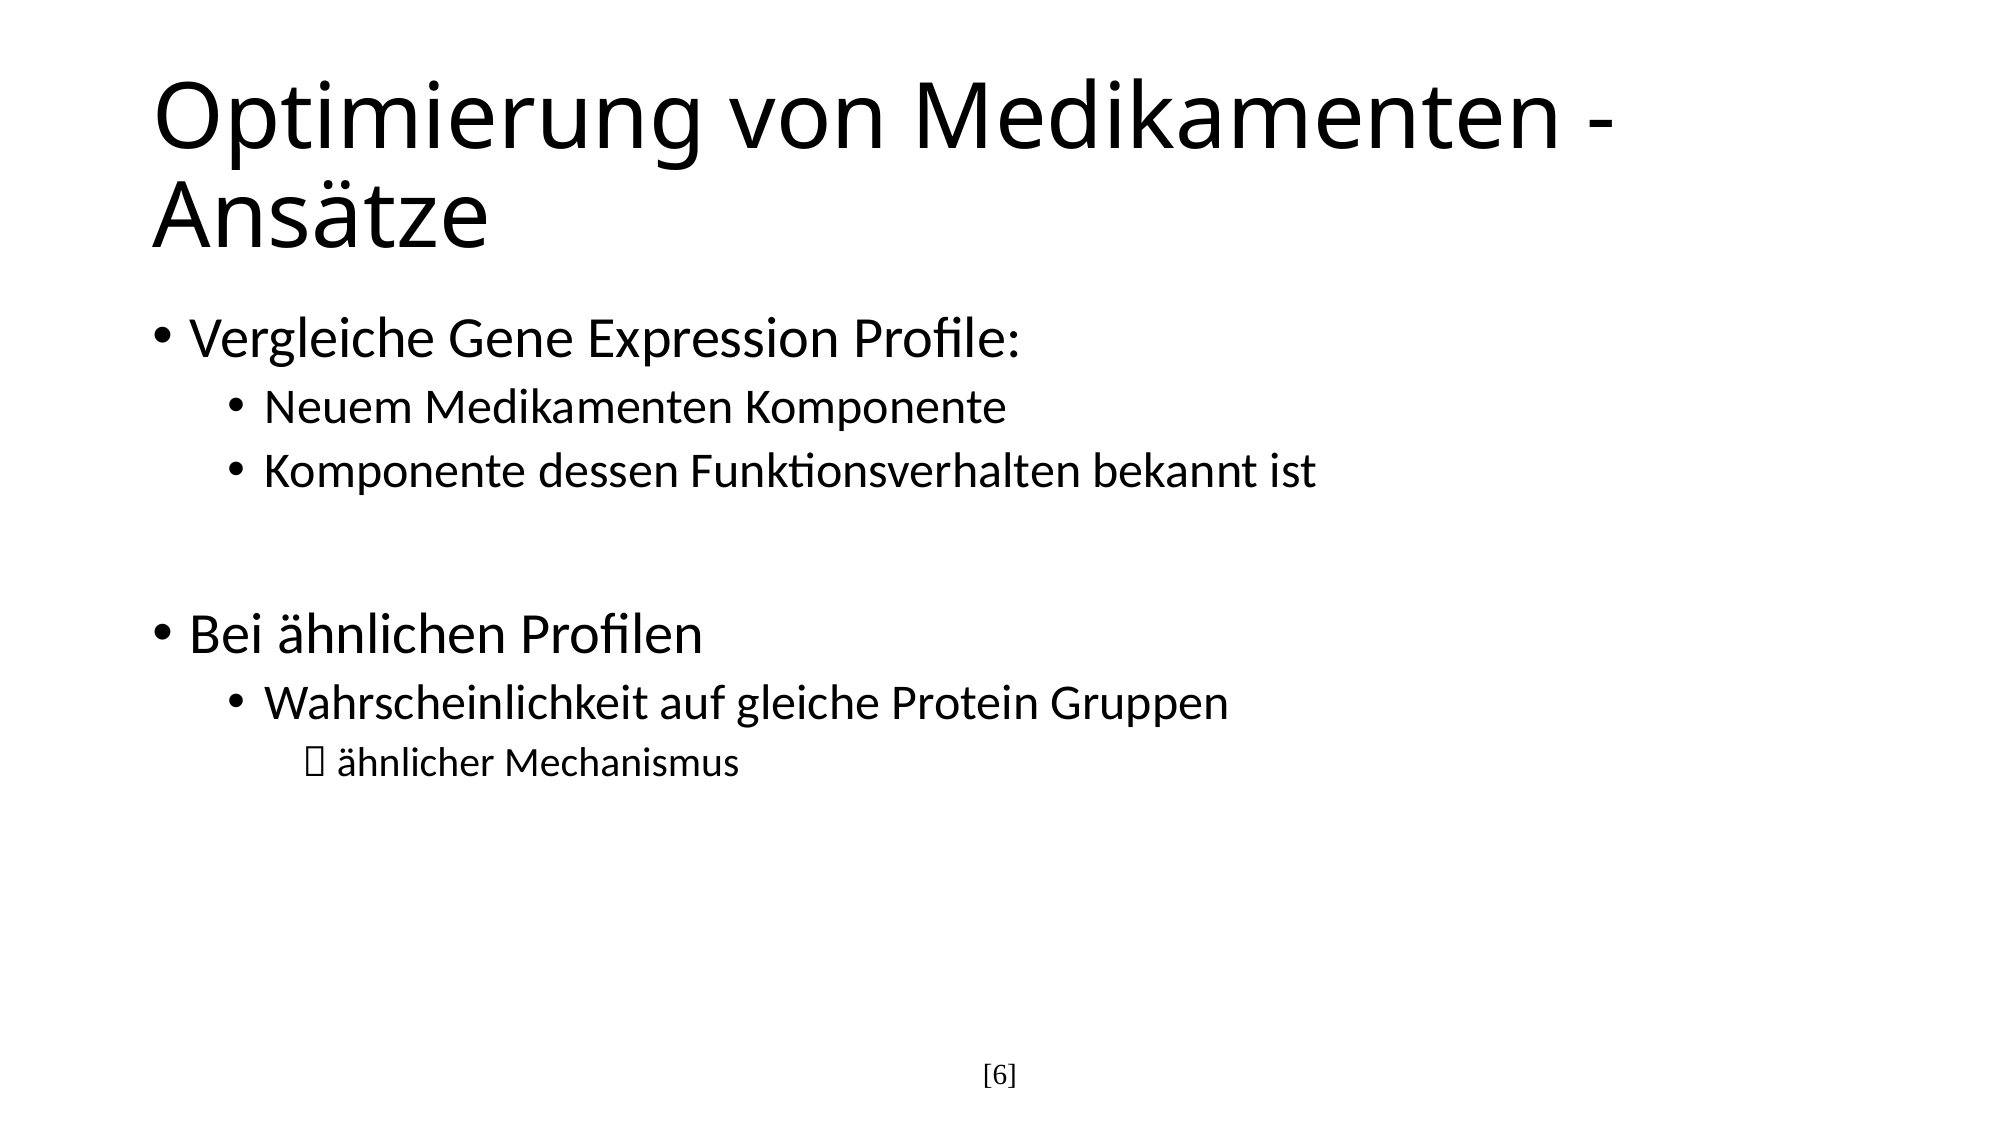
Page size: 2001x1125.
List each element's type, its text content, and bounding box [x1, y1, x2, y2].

title Optimierung von Medikamenten - Ansätze [137, 59, 1863, 278]
list Vergleiche Gene Expression Profile: Neuem Medikamenten Komponente Komponente dessen Funktionsverhalten bekannt ist Bei ähnlichen Profilen Wahrscheinlichkeit auf gleiche Protein Gruppen  ähnlicher Mechanismus [137, 299, 1863, 1014]
footer [6] [662, 1042, 1338, 1103]
